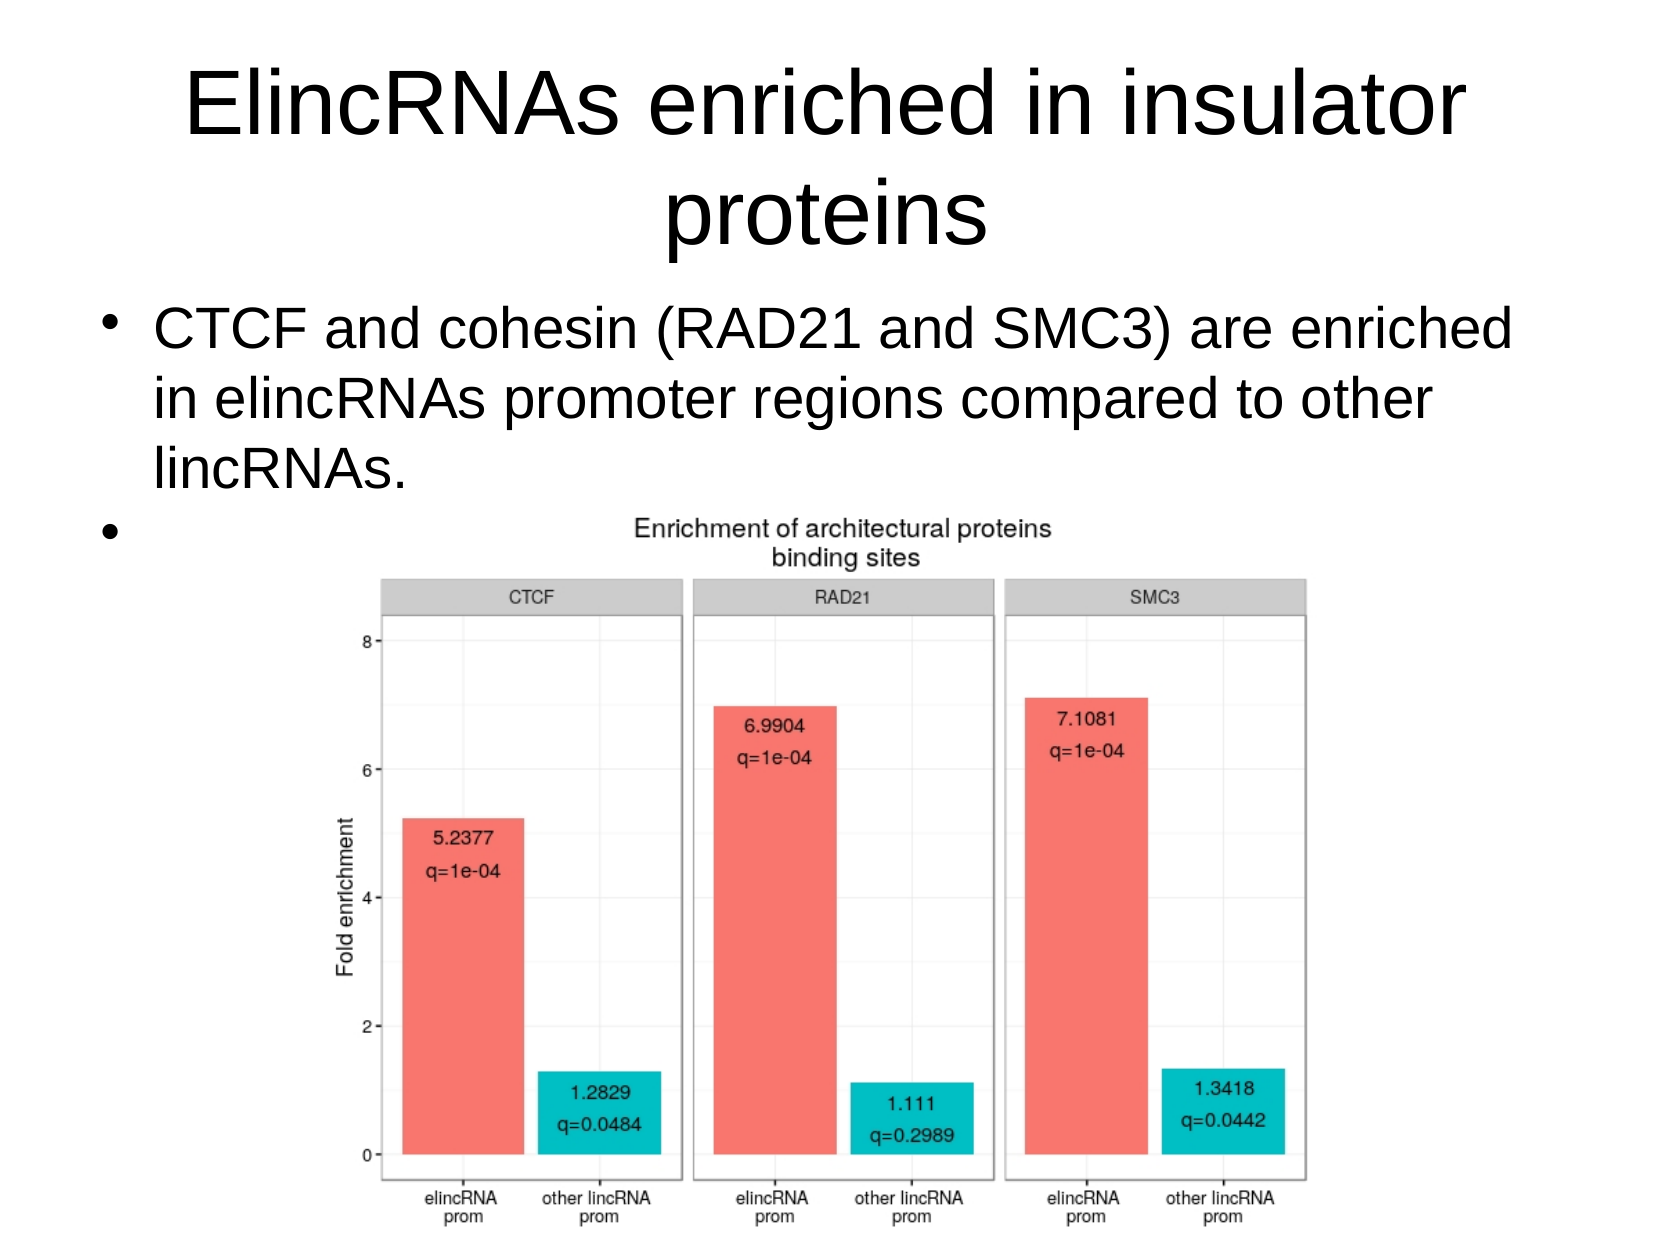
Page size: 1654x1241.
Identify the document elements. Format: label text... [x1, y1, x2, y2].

text_box ElincRNAs enriched in insulator proteins [82, 49, 1571, 257]
text_box CTCF and cohesin (RAD21 and SMC3) are enriched in elincRNAs promoter regions compared to other lincRNAs. [82, 289, 1571, 1009]
picture [321, 507, 1317, 1240]
